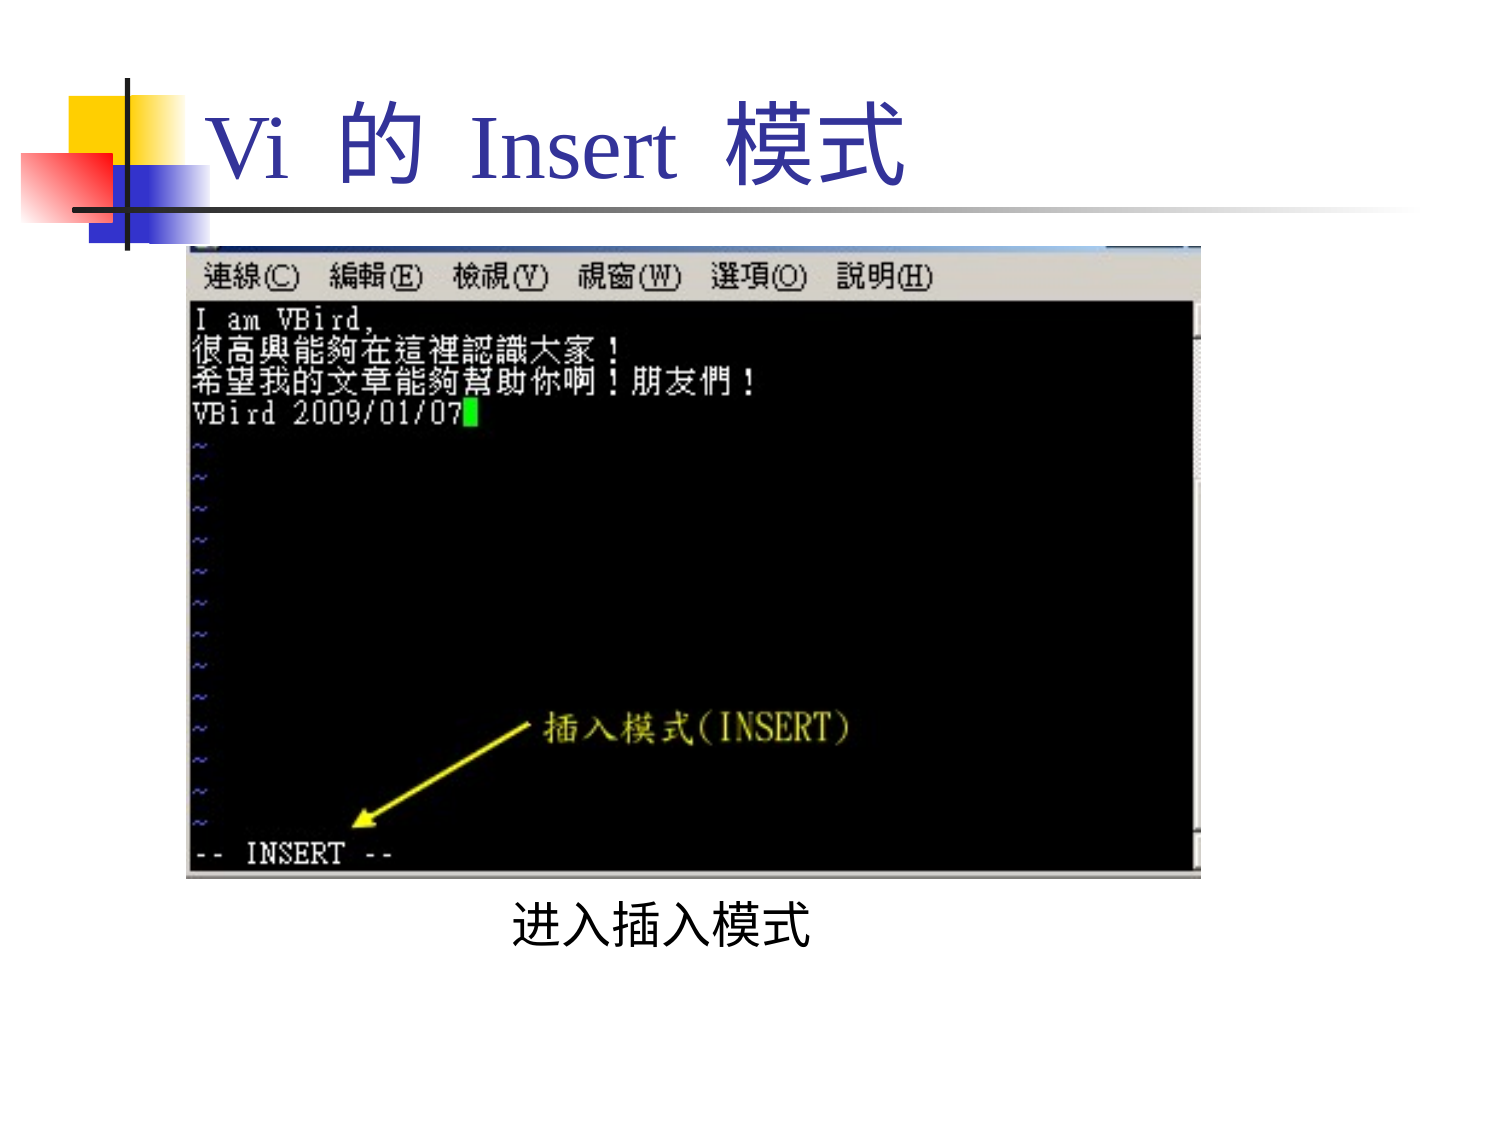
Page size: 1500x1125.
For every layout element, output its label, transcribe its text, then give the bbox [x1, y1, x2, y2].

text_box 进入插入模式 [496, 893, 911, 962]
title Vi 的 Insert 模式 [189, 31, 1468, 205]
picture [186, 246, 1201, 879]
